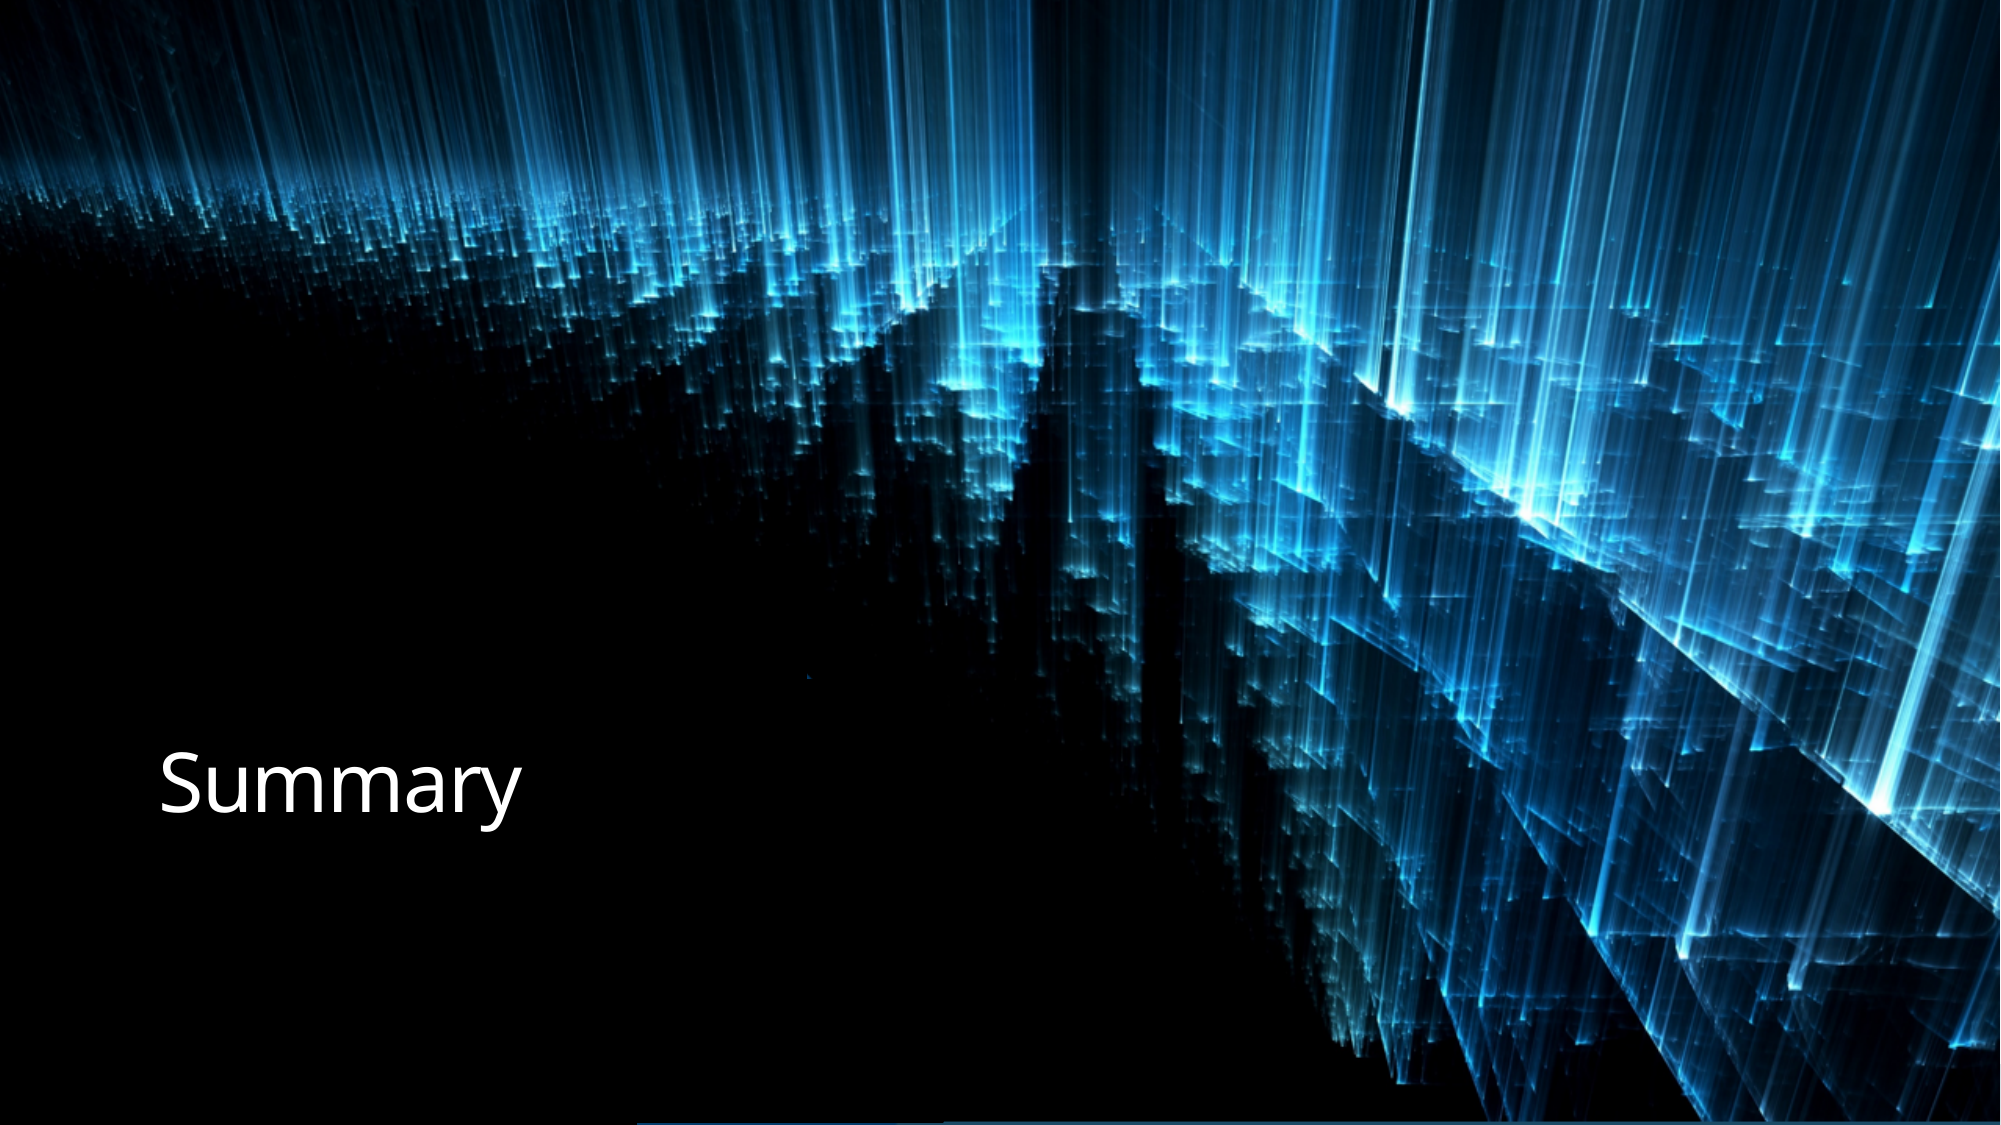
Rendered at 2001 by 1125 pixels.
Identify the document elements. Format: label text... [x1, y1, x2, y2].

title Summary [134, 741, 1164, 1036]
picture [0, 0, 2001, 1125]
